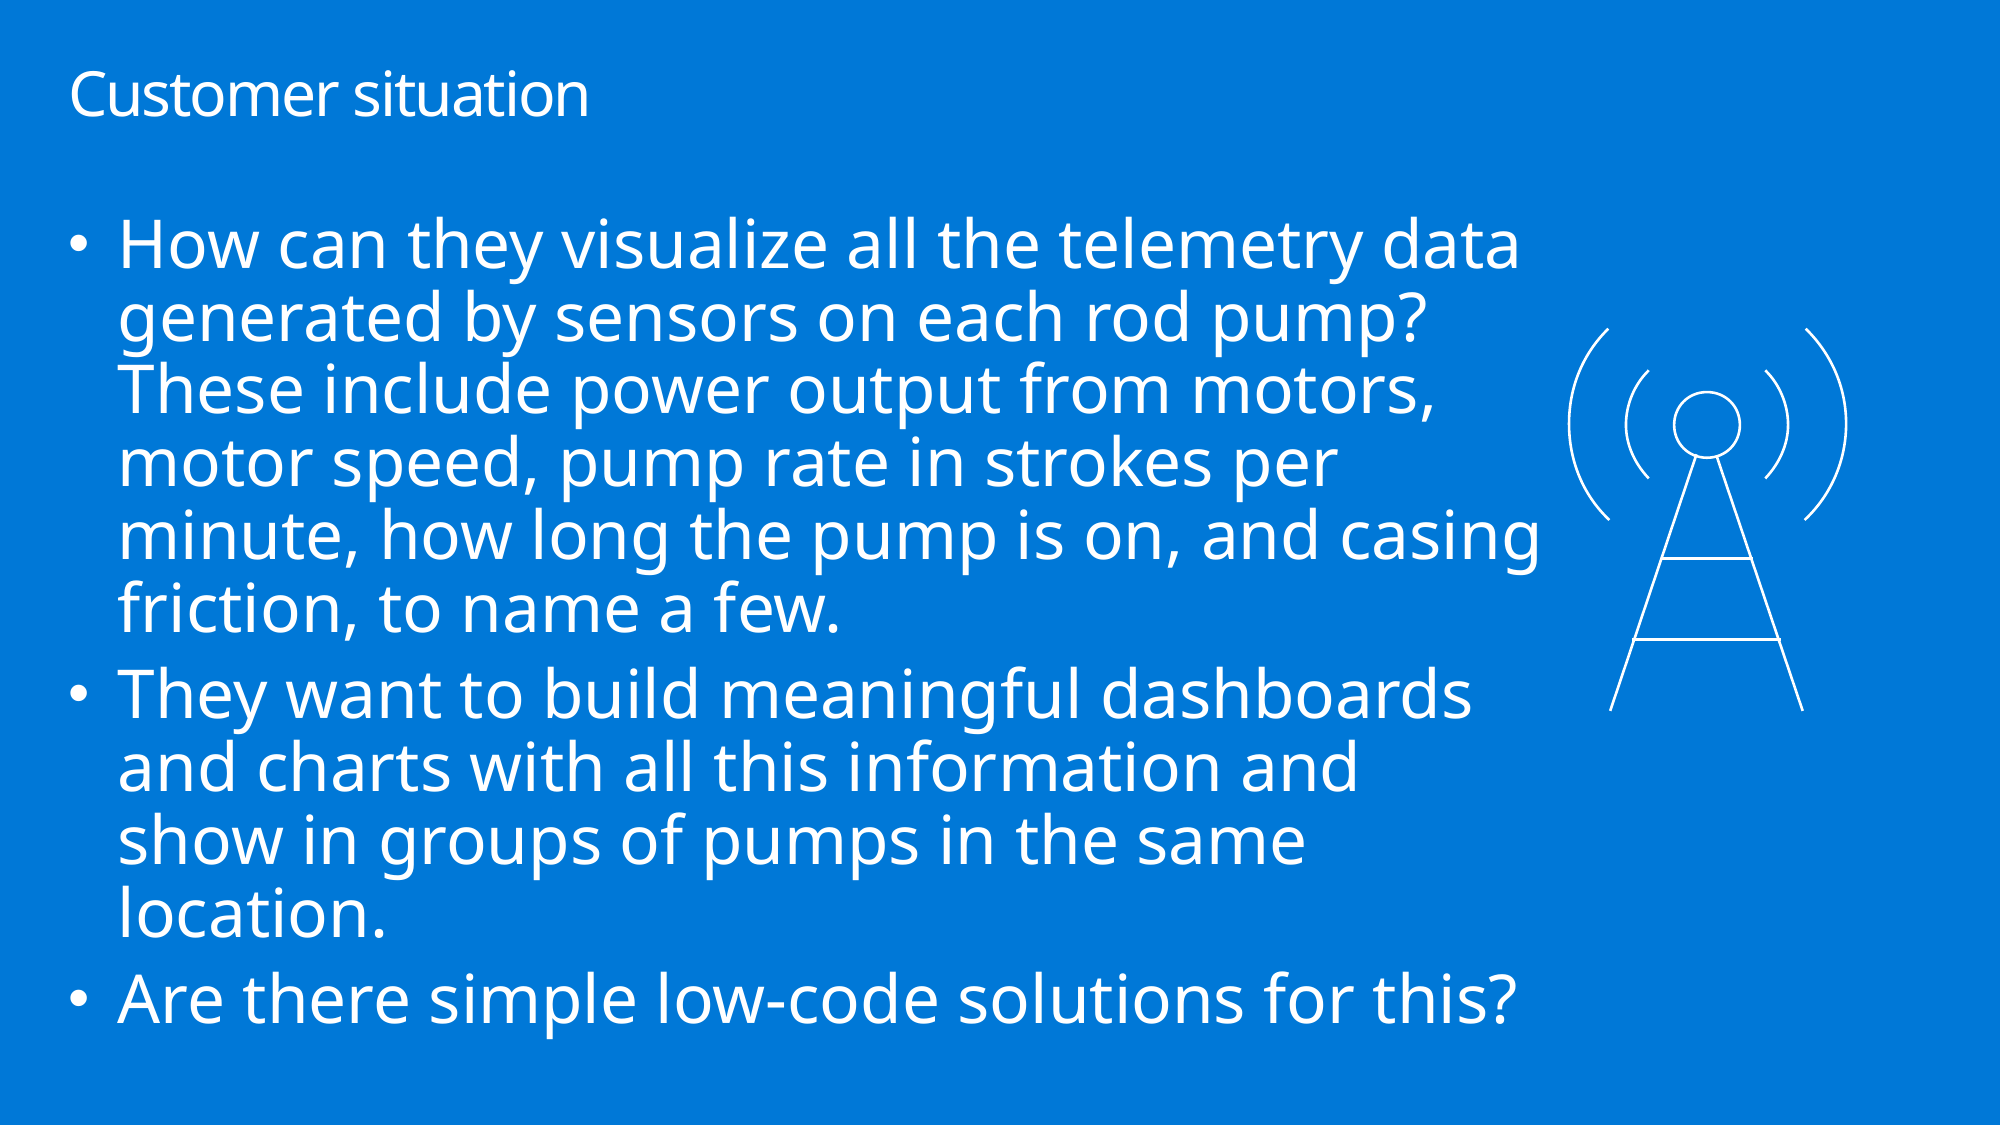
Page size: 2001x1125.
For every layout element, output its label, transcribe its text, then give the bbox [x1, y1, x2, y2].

text_box [1805, 329, 1847, 520]
text_box [1569, 329, 1609, 520]
text_box [1610, 392, 1803, 710]
list How can they visualize all the telemetry data generated by sensors on each rod pump? These include power output from motors, motor speed, pump rate in strokes per minute, how long the pump is on, and casing friction, to name a few. They want to build meaningful dashboards and charts with all this information and show in groups of pumps in the same location. Are there simple low-code solutions for this? [44, 196, 1570, 1111]
text_box [1766, 371, 1789, 478]
text_box [1625, 371, 1648, 478]
title Customer situation [44, 47, 1957, 196]
